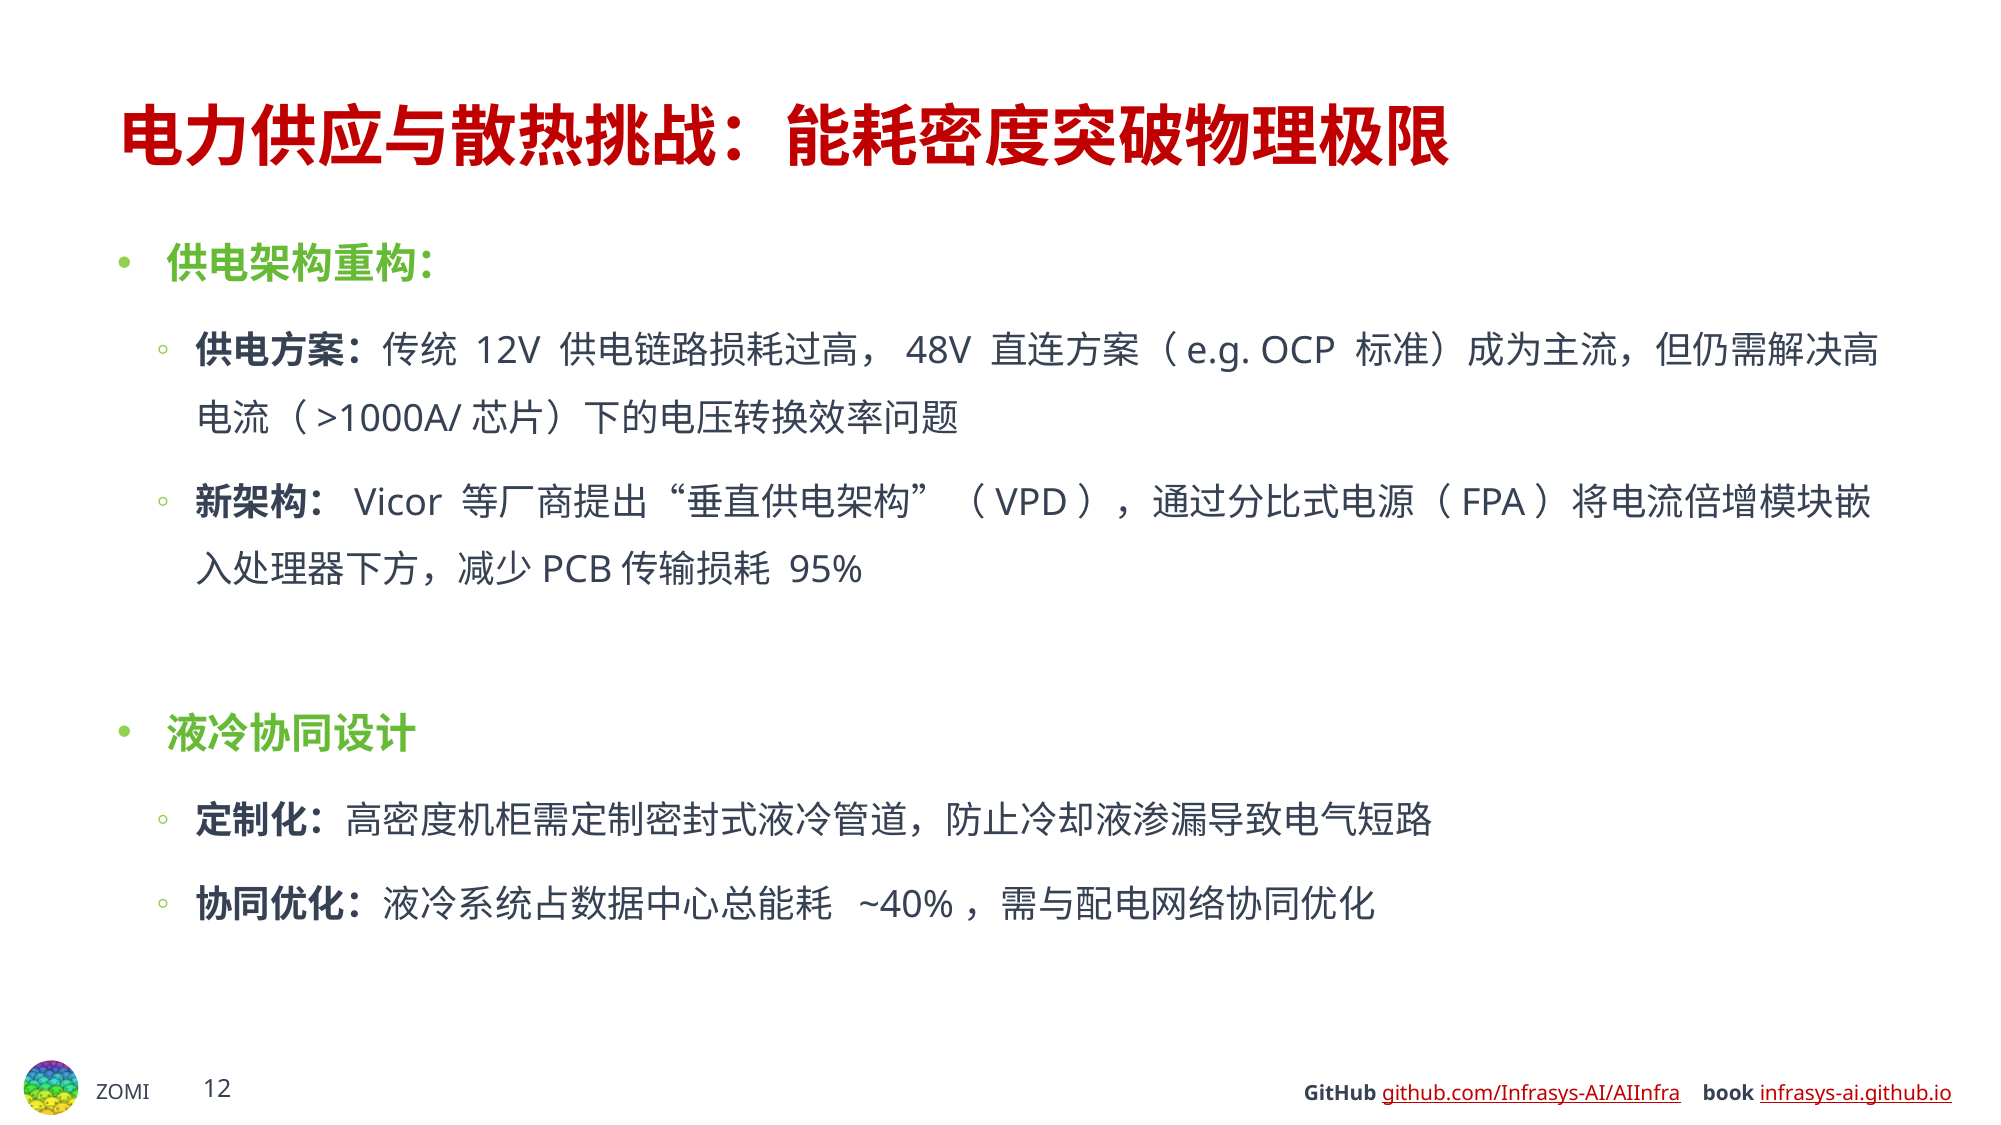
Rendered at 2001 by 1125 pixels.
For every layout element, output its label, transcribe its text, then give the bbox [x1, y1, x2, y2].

picture [23, 1060, 79, 1115]
title 电力供应与散热挑战：能耗密度突破物理极限​​ [102, 85, 1901, 183]
list ​​供电架构重构​​： 供电方案：传统 12V 供电链路损耗过高，48V 直连方案（e.g. OCP 标准）成为主流，但仍需解决高电流（>1000A/芯片）下的电压转换效率问题 新架构：Vicor 等厂商提出“垂直供电架构”（VPD），通过分比式电源（FPA）将电流倍增模块嵌入处理器下方，减少PCB传输损耗 95% ​​液冷协同设计​​ 定制化：高密度机柜需定制密封式液冷管道，防止冷却液渗漏导致电气短路 协同优化：液冷系统占数据中心总能耗 ~40%，需与配电网络协同优化 [102, 204, 1901, 1043]
